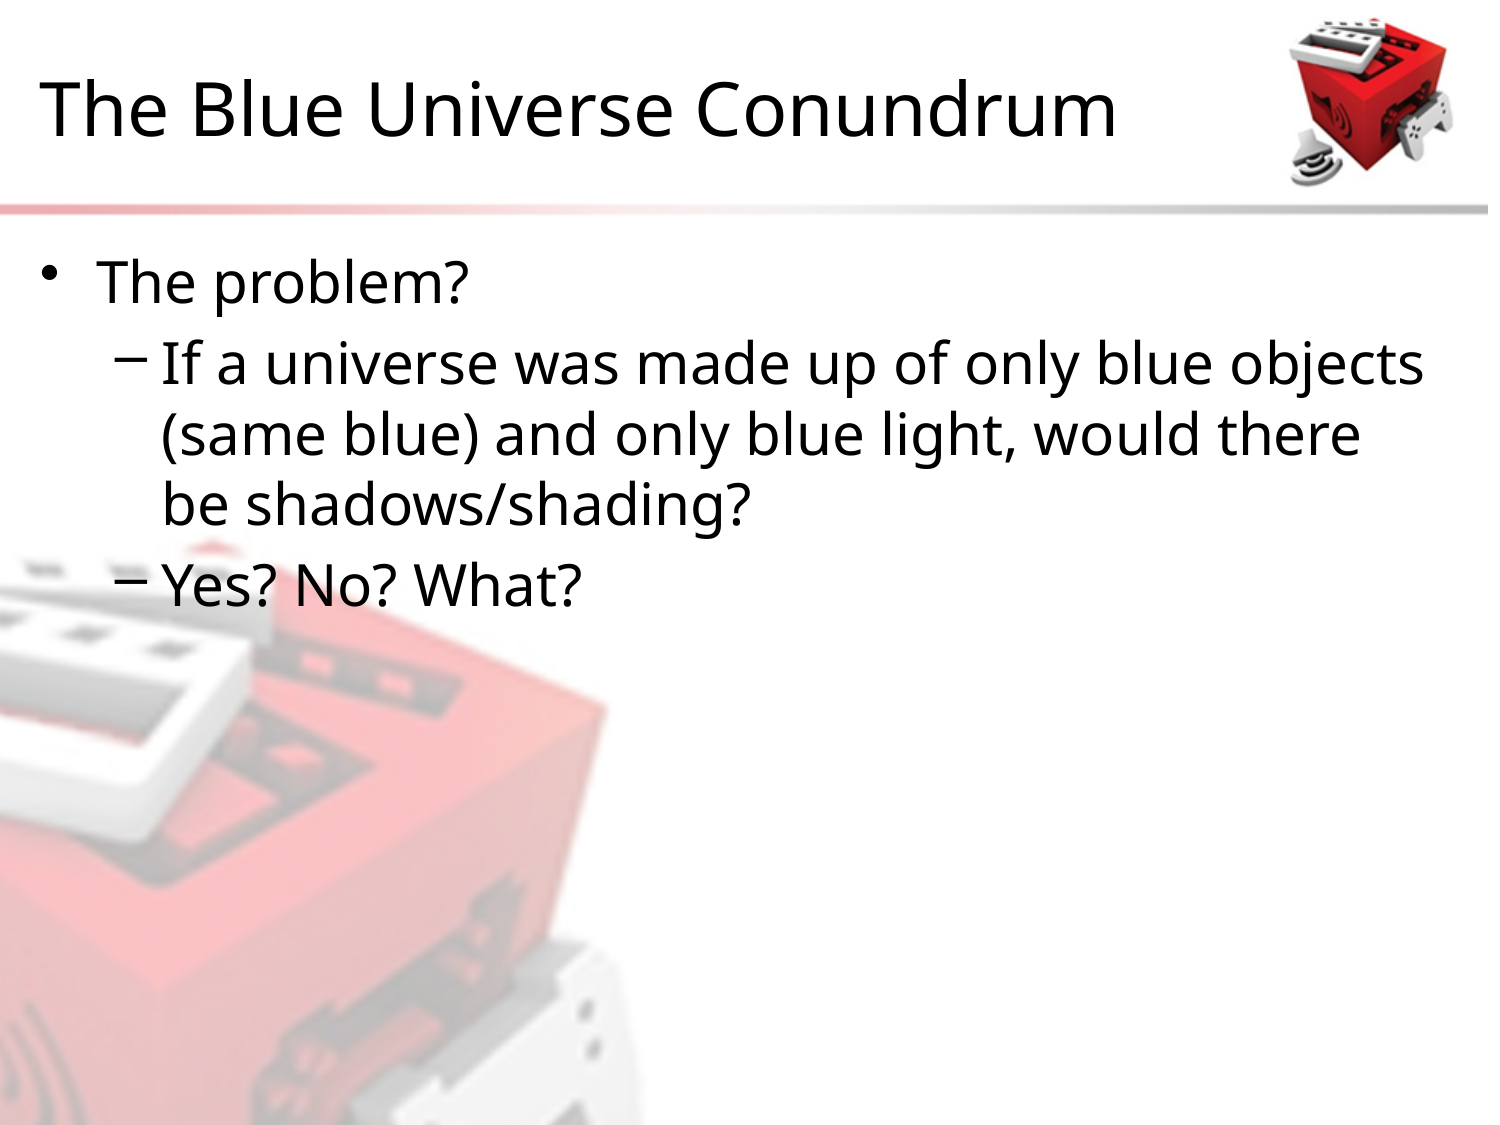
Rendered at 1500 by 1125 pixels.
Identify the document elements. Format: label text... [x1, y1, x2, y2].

title The Blue Universe Conundrum [24, 12, 1275, 200]
picture [0, 1, 1488, 1125]
list The problem? If a universe was made up of only blue objects (same blue) and only blue light, would there be shadows/shading? Yes? No? What? [24, 237, 1450, 1000]
